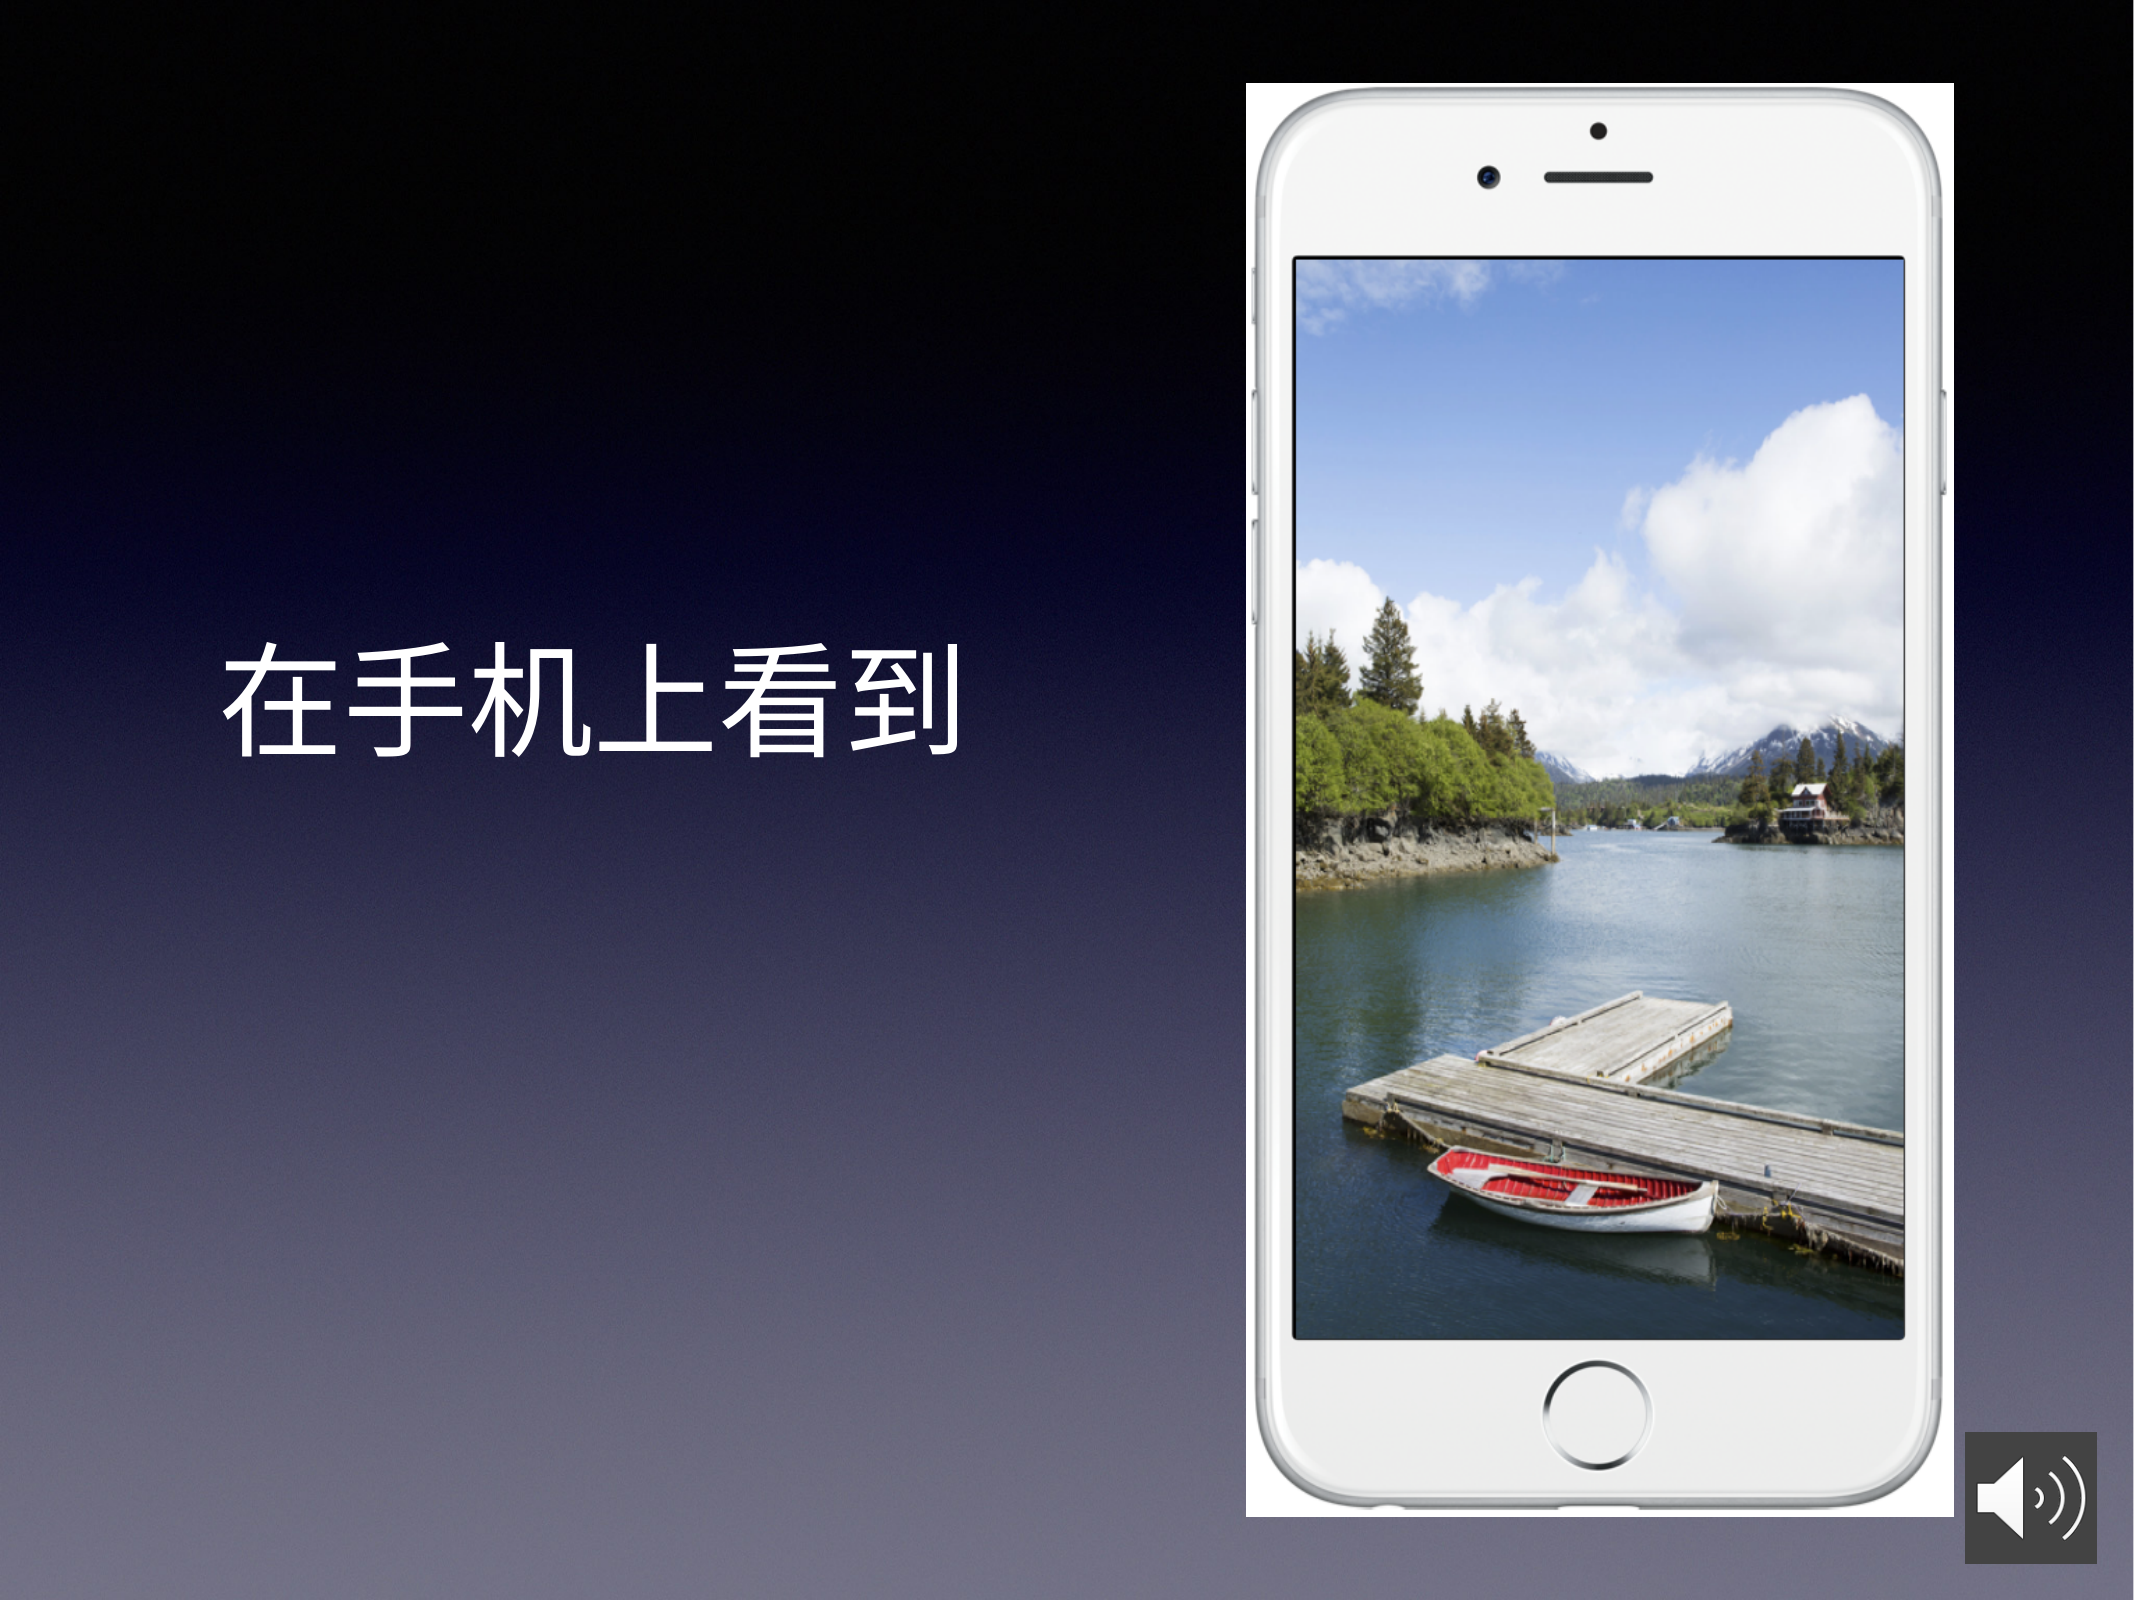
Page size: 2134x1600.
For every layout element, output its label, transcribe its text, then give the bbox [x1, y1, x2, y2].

title 在手机上看到 [155, 124, 1032, 782]
picture [0, 0, 2134, 1600]
